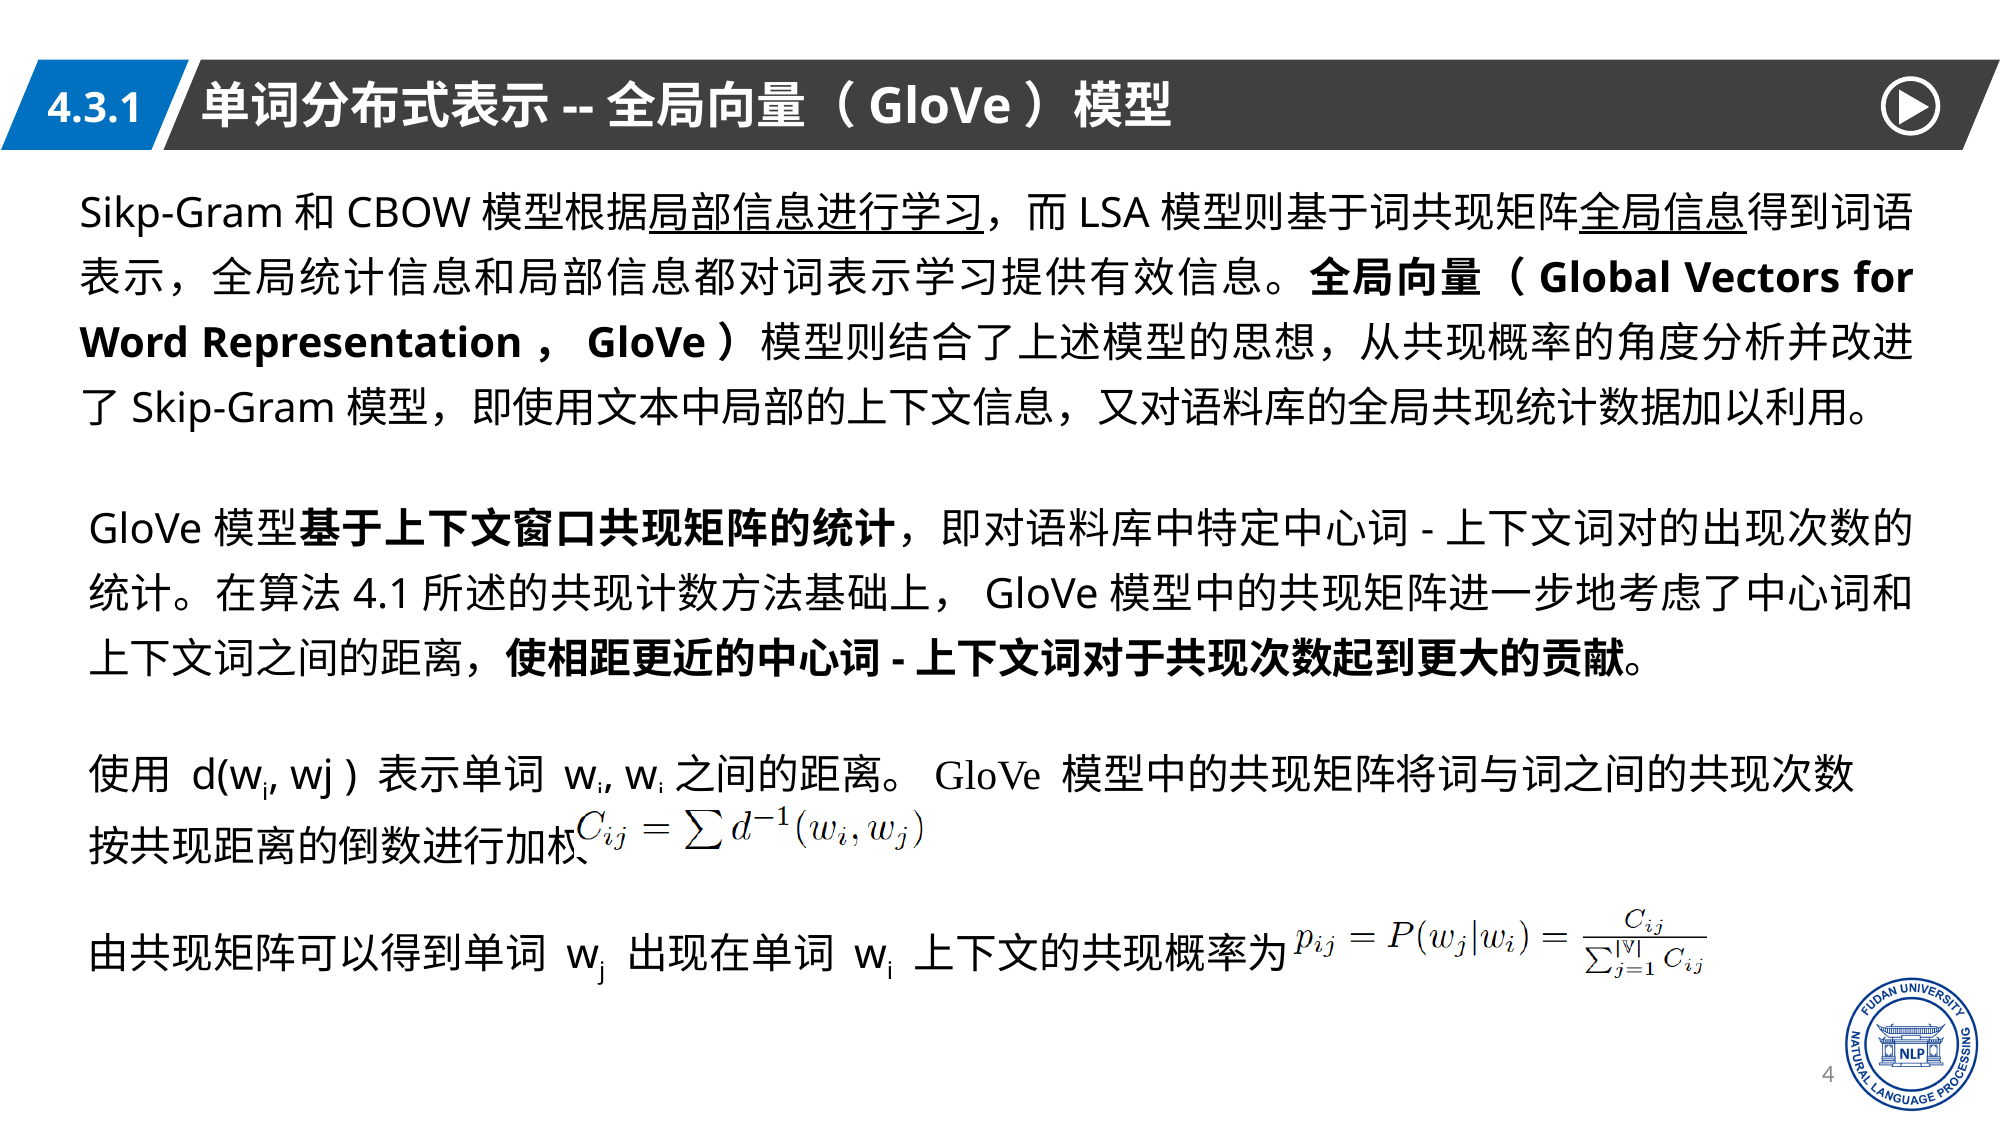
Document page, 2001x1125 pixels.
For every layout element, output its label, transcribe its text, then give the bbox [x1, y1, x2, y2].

text_box [32, 59, 189, 120]
slide_number 46 [1412, 1042, 1863, 1103]
picture [574, 793, 928, 858]
text_box 单词分布式表示--全局向量（GloVe）模型 [185, 66, 1189, 142]
text_box 4.3.1 [26, 73, 164, 138]
text_box 由共现矩阵可以得到单词 wj 出现在单词 wi 上下文的共现概率为 [73, 902, 1711, 992]
text_box Sikp-Gram和CBOW模型根据局部信息进行学习，而LSA模型则基于词共现矩阵全局信息得到词语表示，全局统计信息和局部信息都对词表示学习提供有效信息。全局向量（Global Vectors for Word Representation，GloVe）模型则结合了上述模型的思想，从共现概率的角度分析并改进了Skip-Gram模型，即使用文本中局部的上下文信息，又对语料库的全局共现统计数据加以利用。 [64, 163, 1930, 439]
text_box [1883, 78, 1939, 134]
picture [1290, 905, 1711, 983]
text_box GloVe模型基于上下文窗口共现矩阵的统计，即对语料库中特定中心词-上下文词对的出现次数的统计。在算法4.1所述的共现计数方法基础上，GloVe模型中的共现矩阵进一步地考虑了中心词和上下文词之间的距离，使相距更近的中心词-上下文词对于共现次数起到更大的贡献。 [73, 478, 1930, 689]
text_box [1, 89, 157, 150]
text_box [163, 59, 2000, 150]
text_box 使用 d(wi, wj ) 表示单词 wi, wj之间的距离。GloVe 模型中的共现矩阵将词与词之间的共现次数按共现距离的倒数进行加权 [73, 723, 1900, 878]
picture [1834, 972, 1985, 1117]
